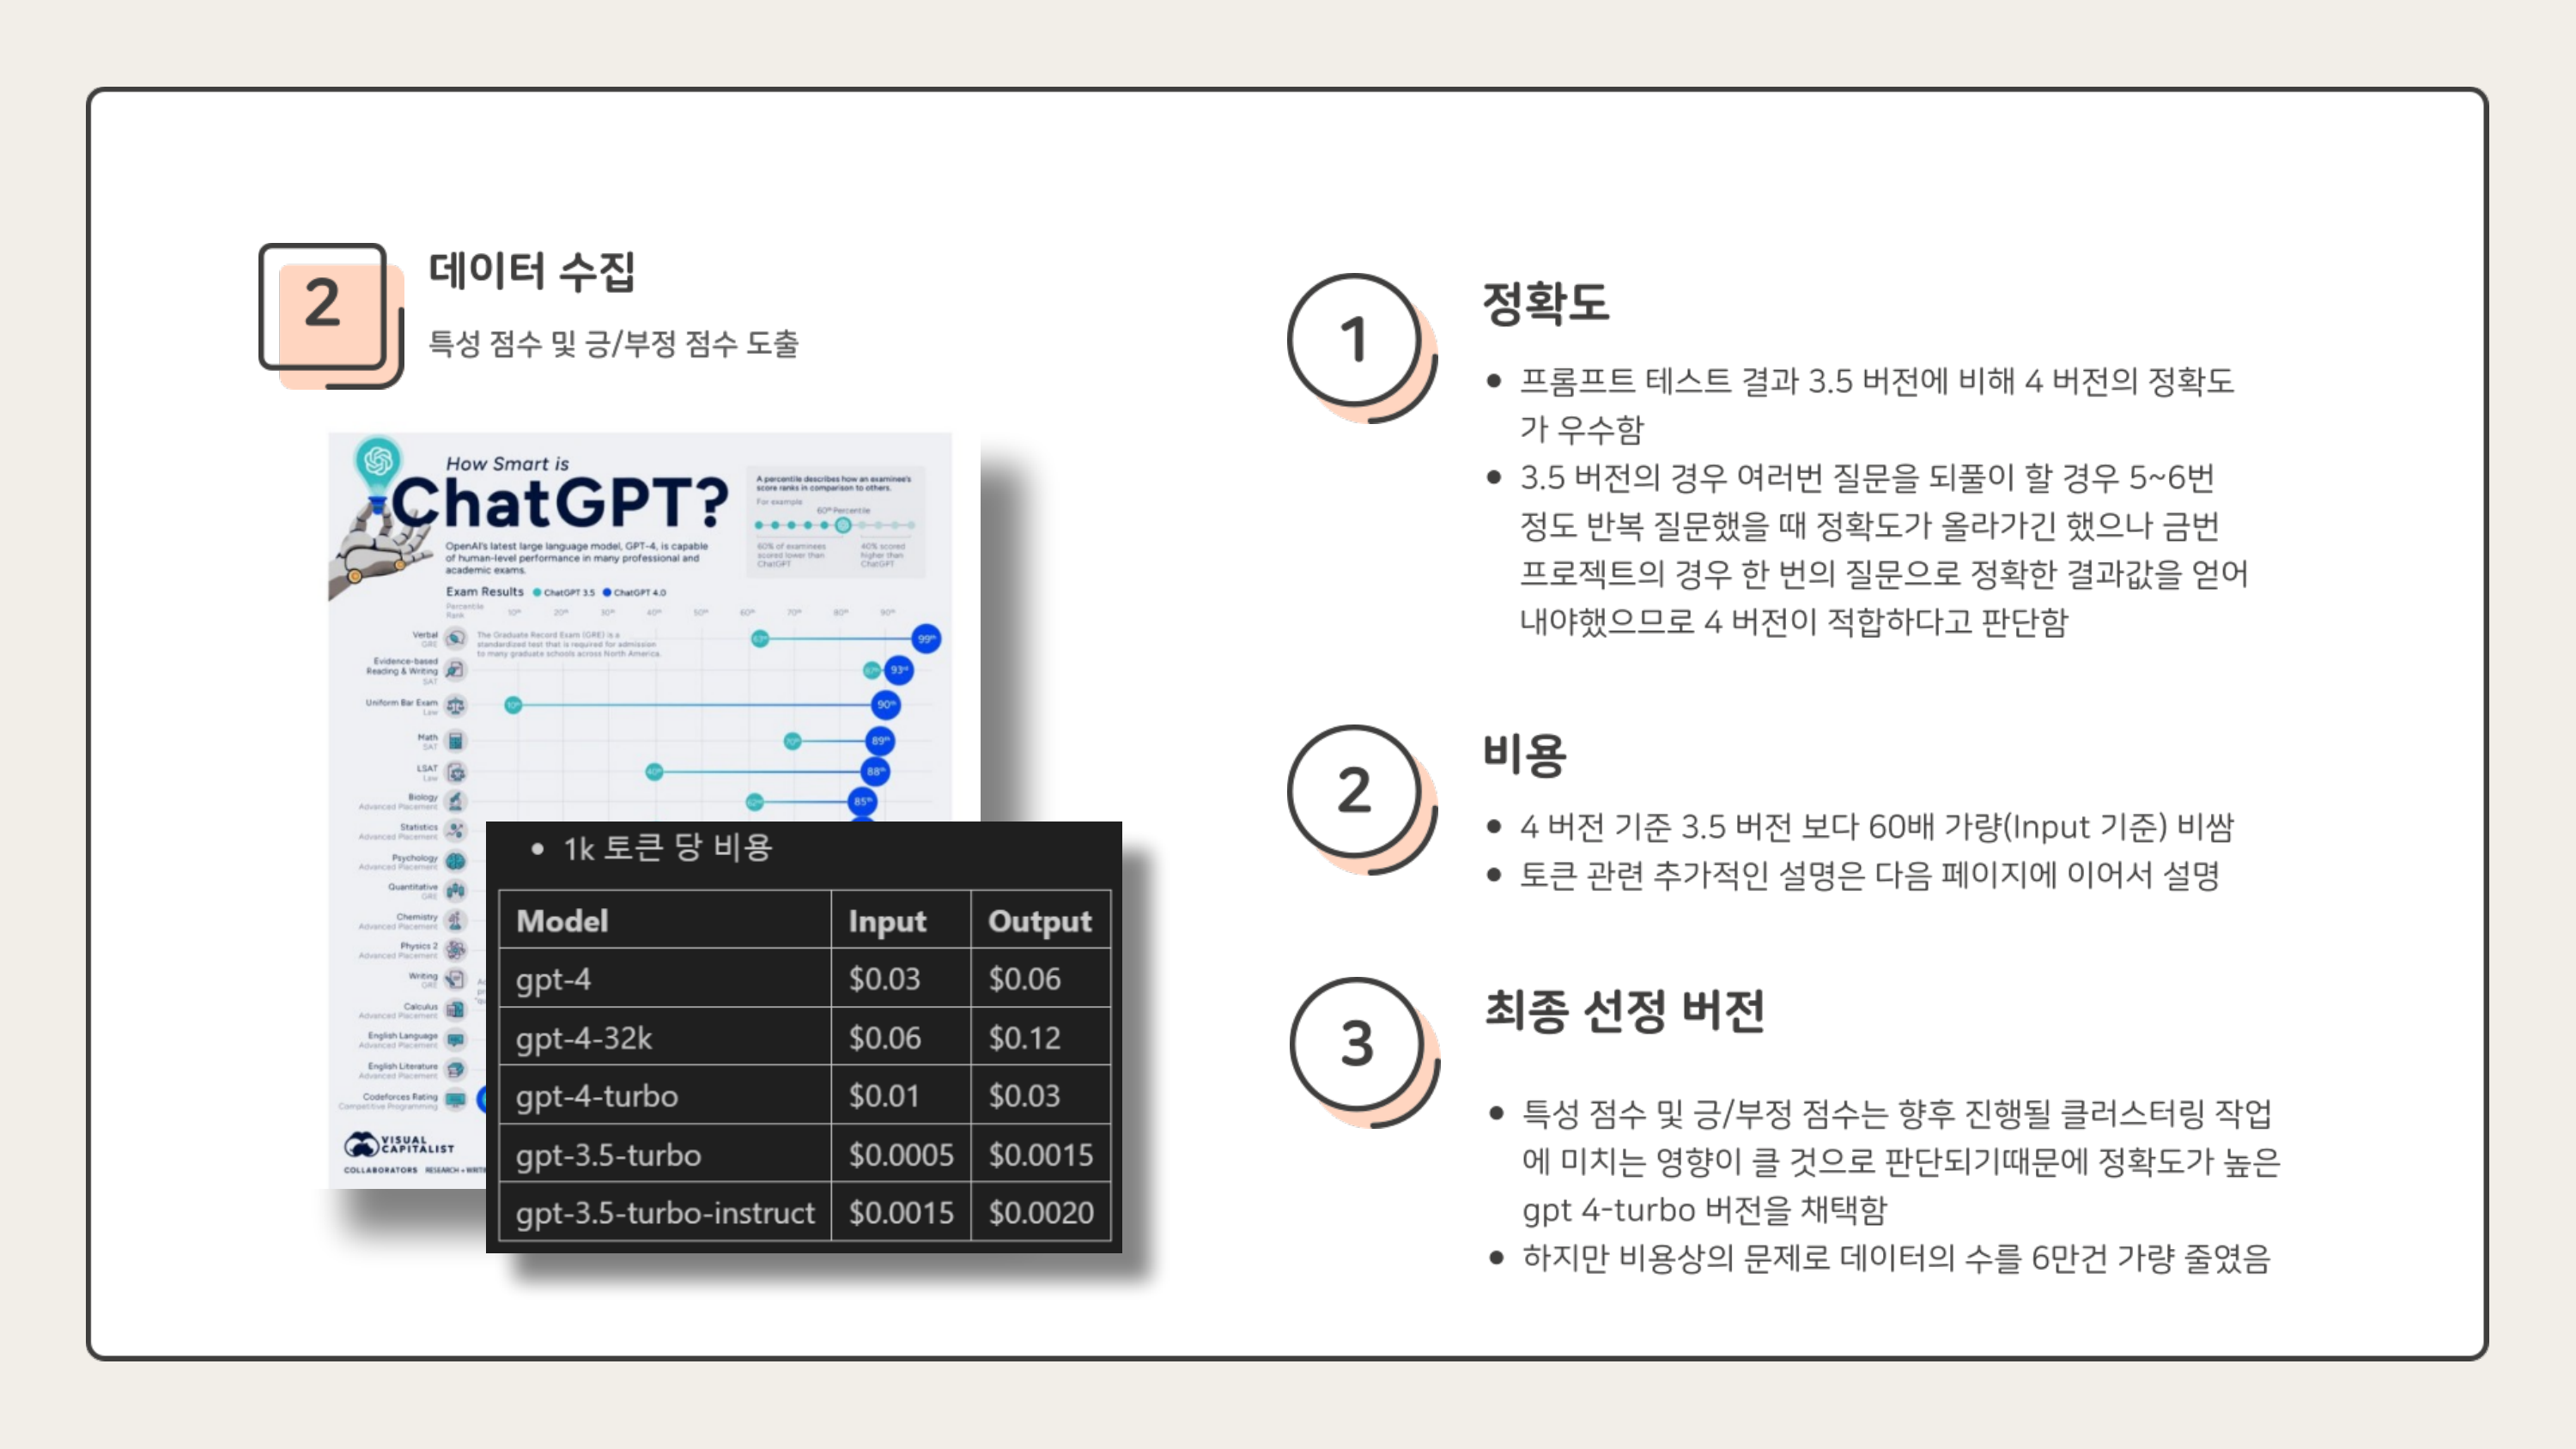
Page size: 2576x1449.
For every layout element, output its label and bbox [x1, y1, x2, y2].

text_box [486, 822, 1123, 1253]
text_box [1287, 273, 2251, 648]
text_box [1287, 724, 1438, 876]
picture [413, 224, 827, 434]
text_box [1290, 977, 1441, 1129]
picture [276, 221, 411, 404]
text_box [86, 87, 2490, 1361]
text_box [301, 421, 981, 1189]
text_box [258, 242, 272, 390]
picture [1464, 700, 2275, 930]
picture [6, 82, 1468, 1449]
picture [1468, 961, 2317, 1313]
